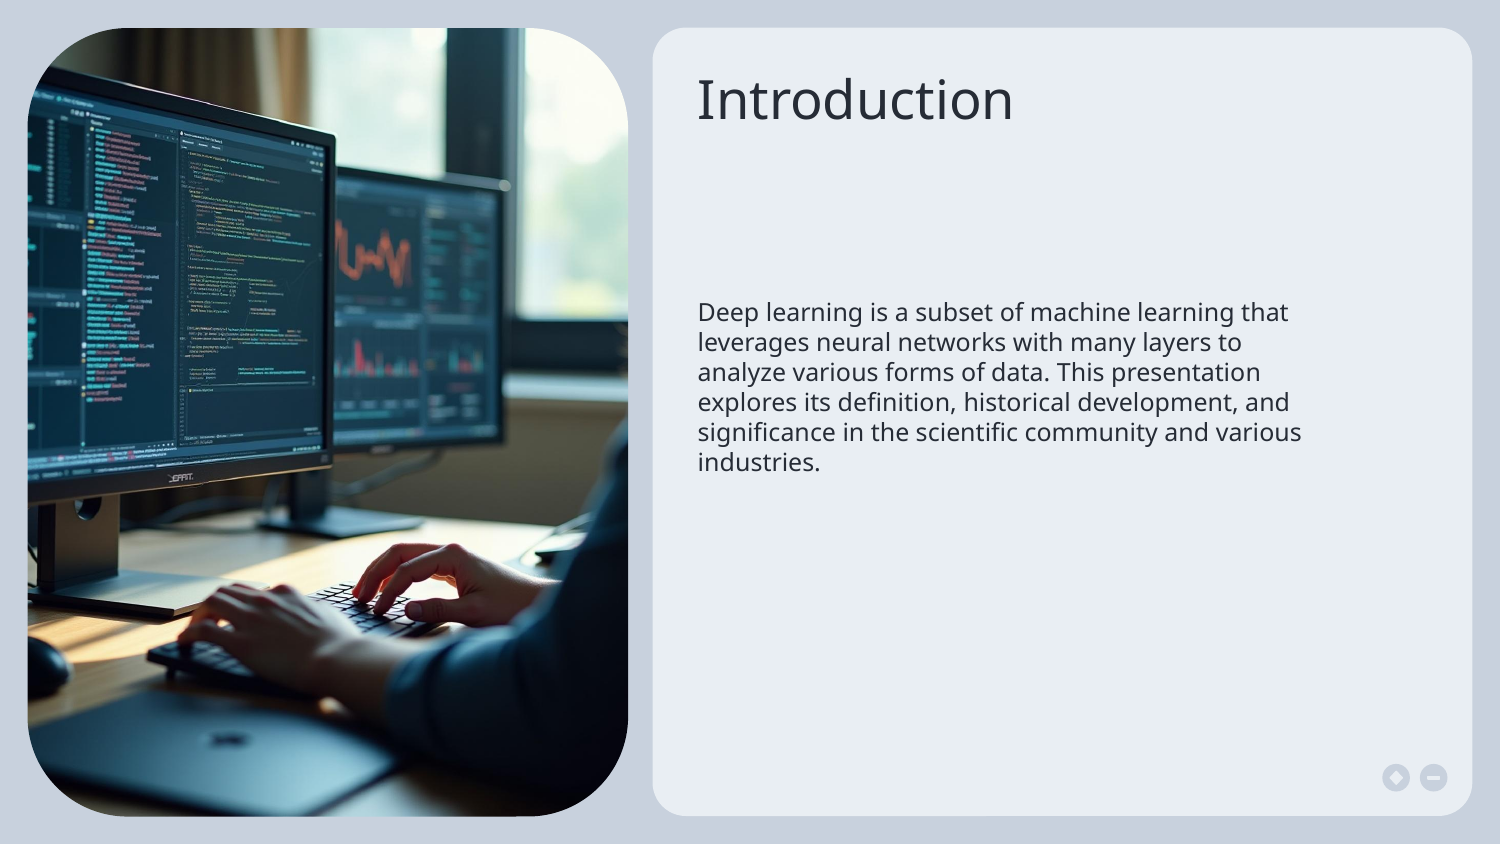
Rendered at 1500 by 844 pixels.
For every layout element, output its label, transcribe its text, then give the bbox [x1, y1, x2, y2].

title Introduction [682, 50, 1450, 263]
text_box [27, 28, 629, 817]
subtitle Deep learning is a subset of machine learning that leverages neural networks with many layers to analyze various forms of data. This presentation explores its definition, historical development, and significance in the scientific community and various industries. [682, 281, 1327, 680]
